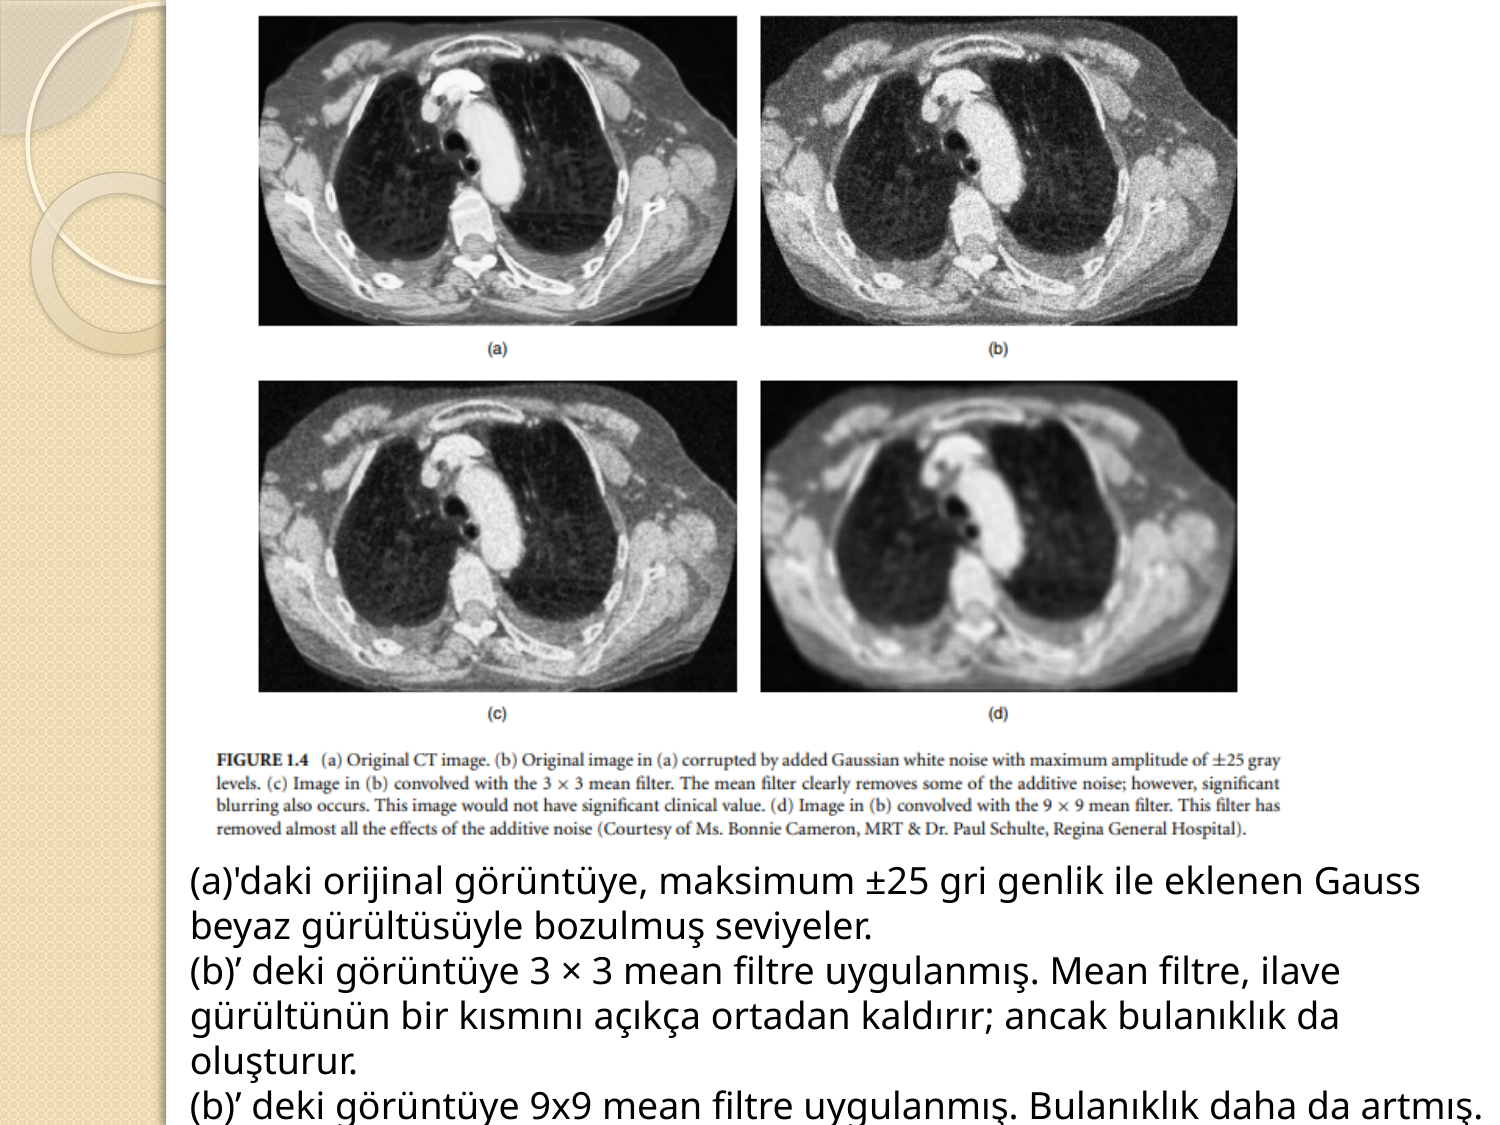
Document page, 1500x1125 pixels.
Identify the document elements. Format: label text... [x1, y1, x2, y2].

picture [212, 0, 1295, 849]
text_box (a)'daki orijinal görüntüye, maksimum ±25 gri genlik ile eklenen Gauss beyaz gürültüsüyle bozulmuş seviyeler. (b)’ deki görüntüye 3 × 3 mean filtre uygulanmış. Mean filtre, ilave gürültünün bir kısmını açıkça ortadan kaldırır; ancak bulanıklık da oluşturur. (b)’ deki görüntüye 9x9 mean filtre uygulanmış. Bulanıklık daha da artmış. [174, 849, 1500, 1125]
